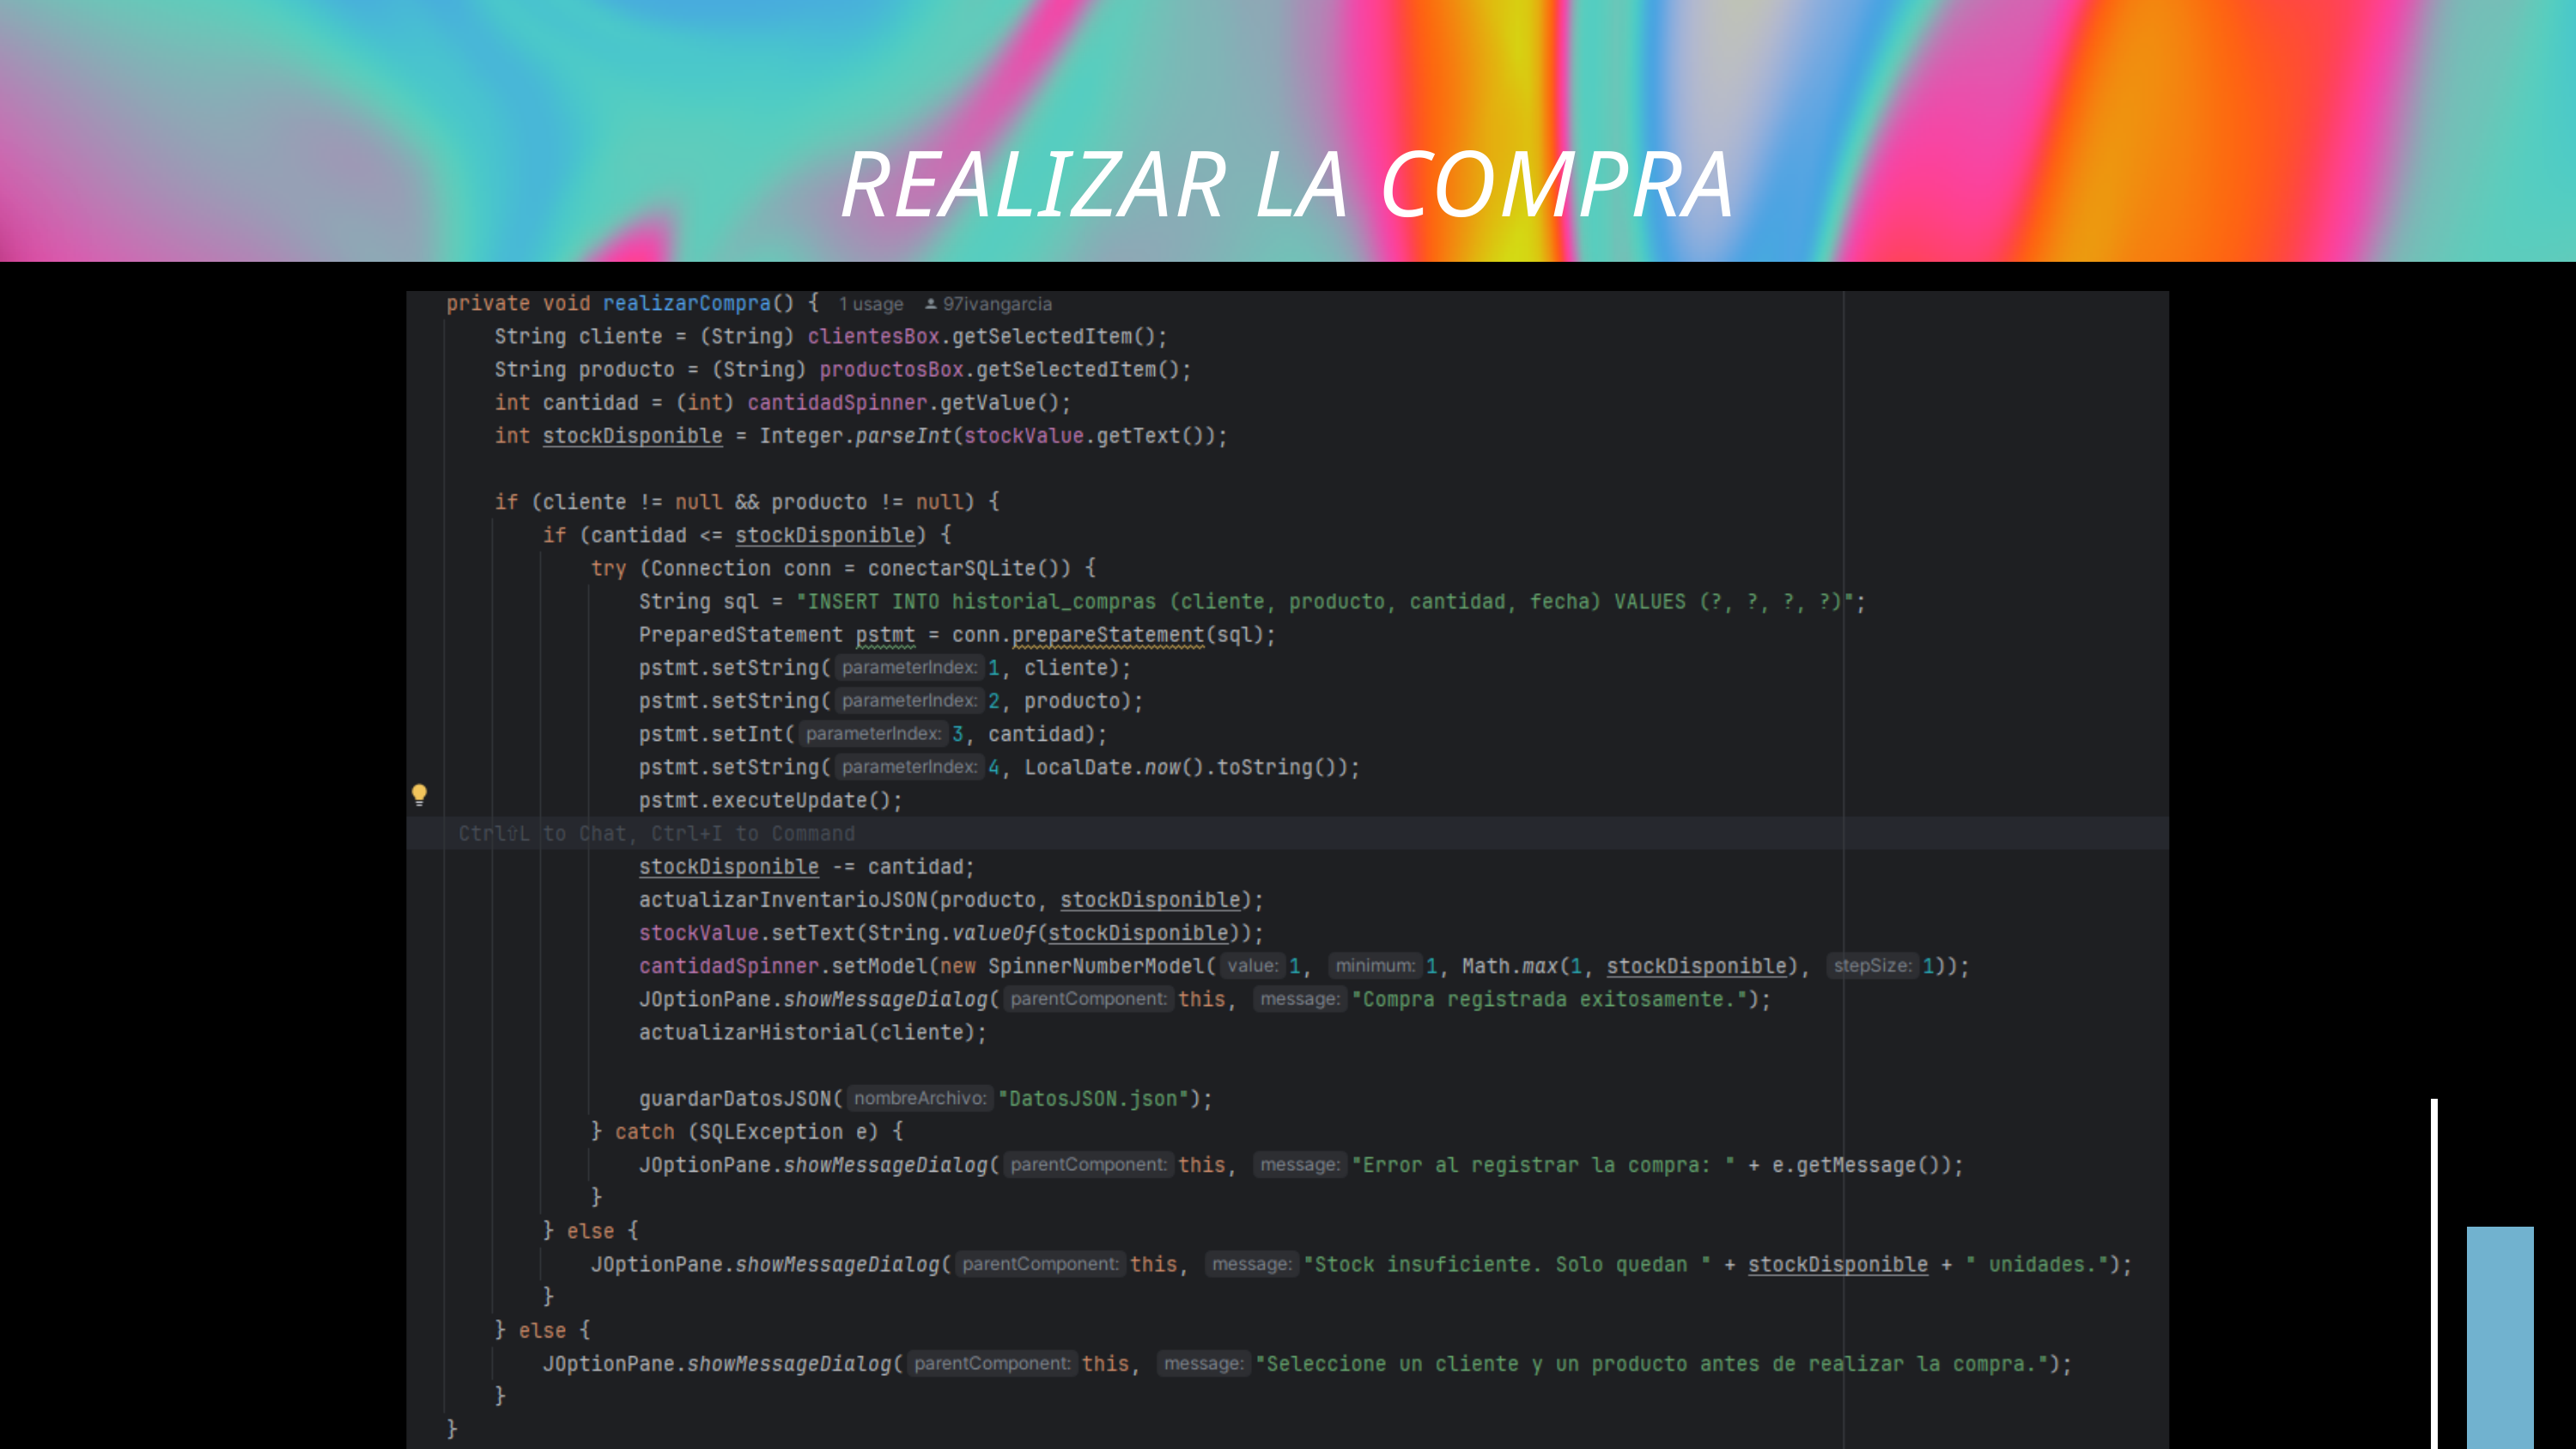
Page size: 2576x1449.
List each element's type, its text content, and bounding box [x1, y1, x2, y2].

text_box [0, 0, 2576, 262]
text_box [2430, 1099, 2535, 1449]
text_box REALIZAR LA COMPRA [451, 122, 2125, 235]
text_box [406, 291, 2170, 1449]
